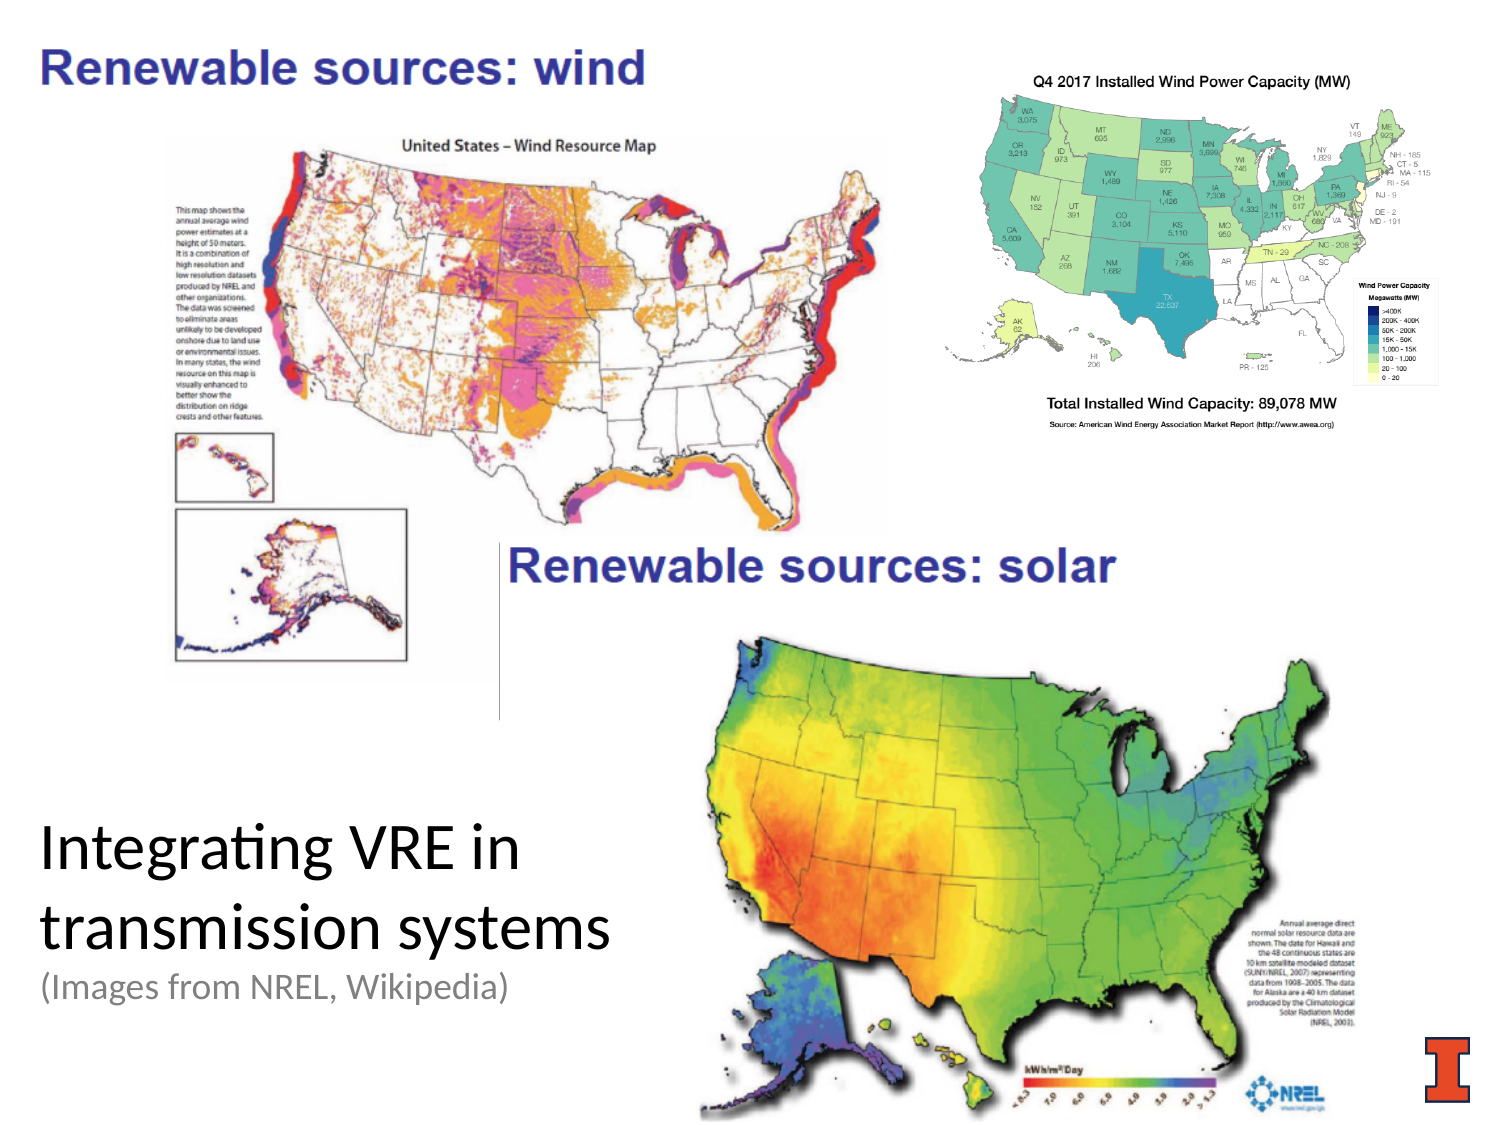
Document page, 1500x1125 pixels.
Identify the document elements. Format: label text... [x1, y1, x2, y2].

picture [24, 35, 1444, 1122]
picture [1425, 1037, 1470, 1103]
title Integrating VRE in transmission systems (Images from NREL, Wikipedia) [24, 790, 494, 1025]
